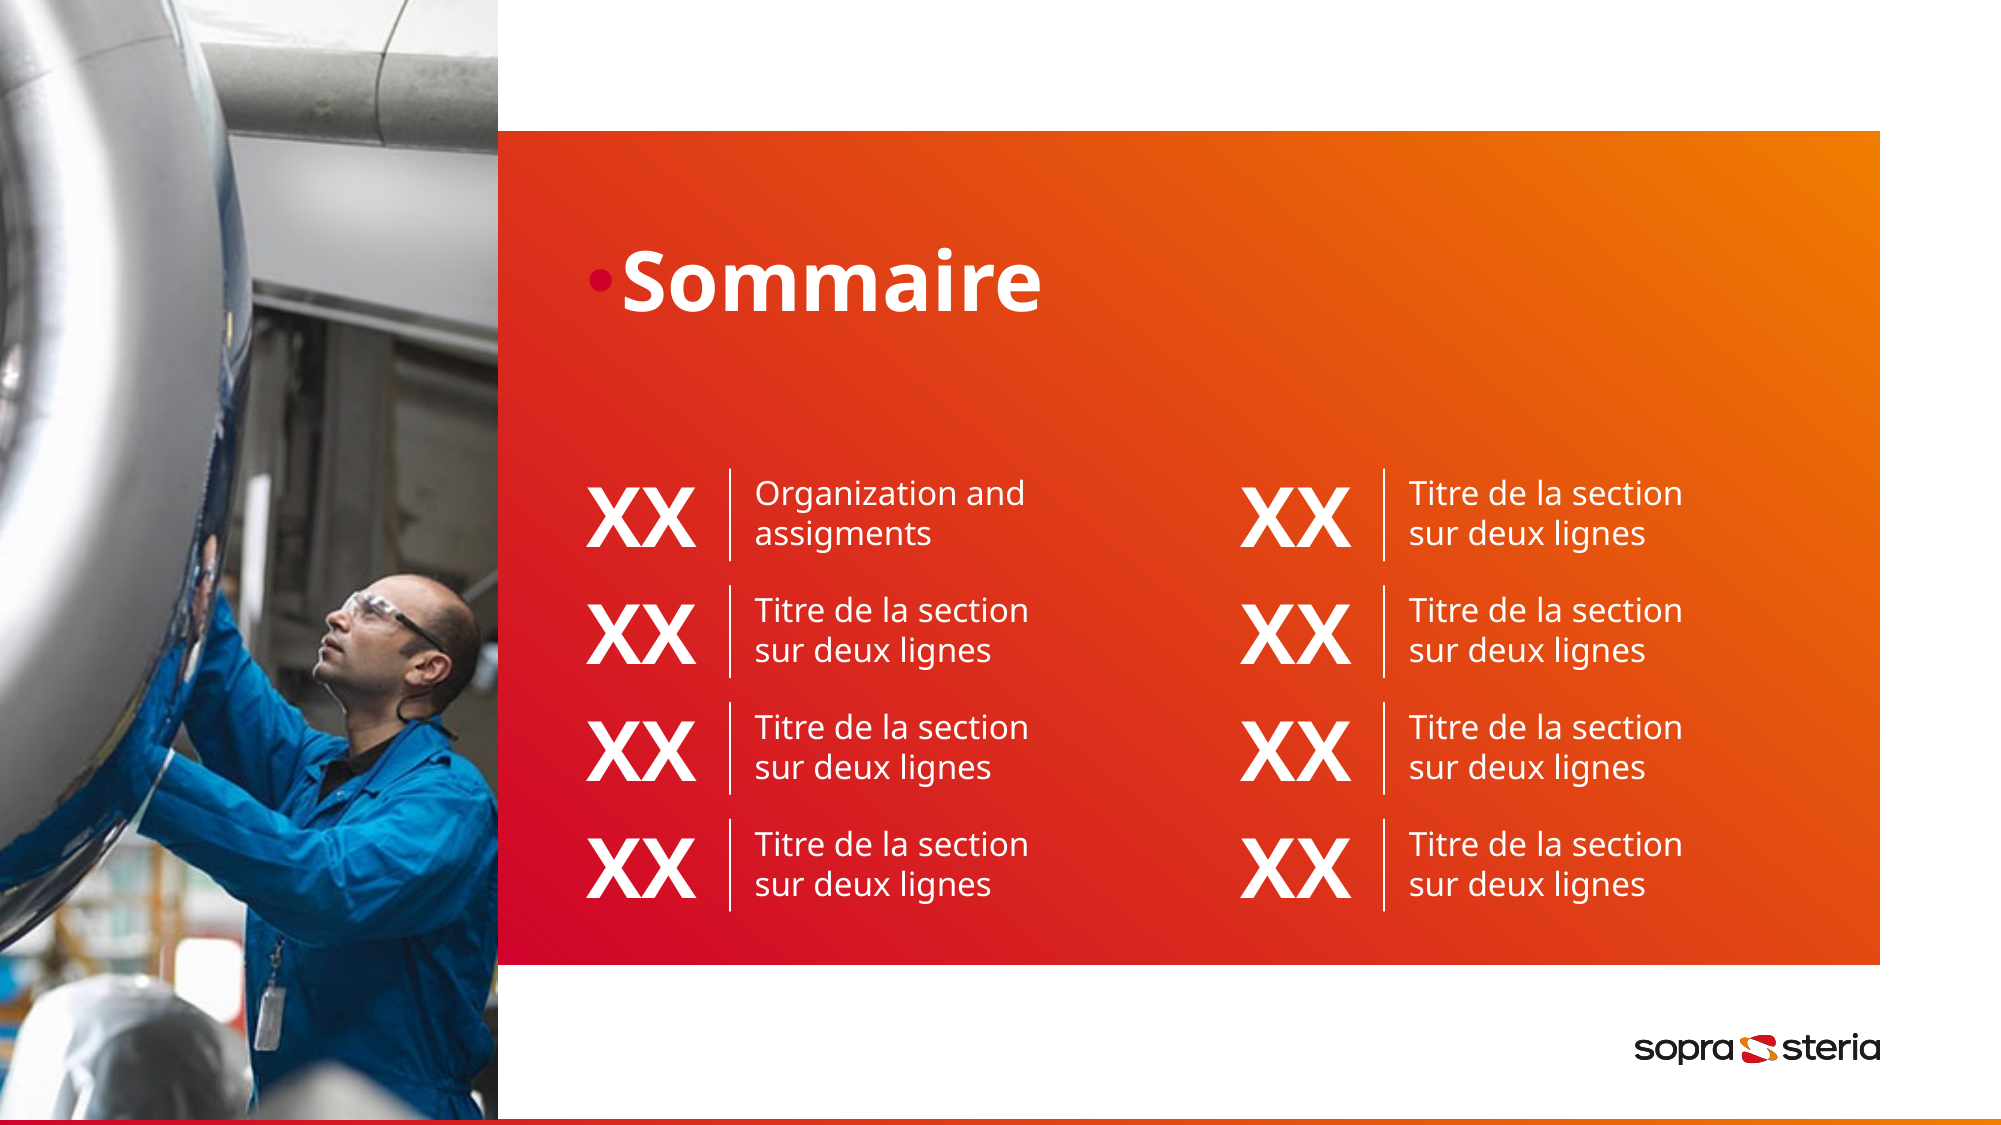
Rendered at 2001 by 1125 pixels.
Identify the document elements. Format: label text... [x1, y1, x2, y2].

list XX [1240, 697, 1372, 799]
list Titre de la section sur deux lignes [754, 589, 1131, 681]
list XX [586, 464, 717, 566]
title Sommaire [586, 239, 1785, 428]
list Titre de la section sur deux lignes [1408, 589, 1785, 681]
list Titre de la section sur deux lignes [754, 706, 1131, 798]
list Titre de la section sur deux lignes [1408, 472, 1785, 564]
list XX [1240, 464, 1372, 566]
list XX [586, 697, 717, 799]
list Titre de la section sur deux lignes [754, 822, 1131, 915]
list XX [586, 814, 717, 916]
list XX [1240, 581, 1372, 683]
list Organization and assigments [754, 472, 1131, 554]
list Titre de la section sur deux lignes [1408, 822, 1785, 915]
picture [0, 0, 498, 1120]
picture [1635, 1033, 1880, 1065]
list XX [1240, 814, 1372, 916]
list Titre de la section sur deux lignes [1408, 706, 1785, 798]
list XX [586, 581, 717, 683]
